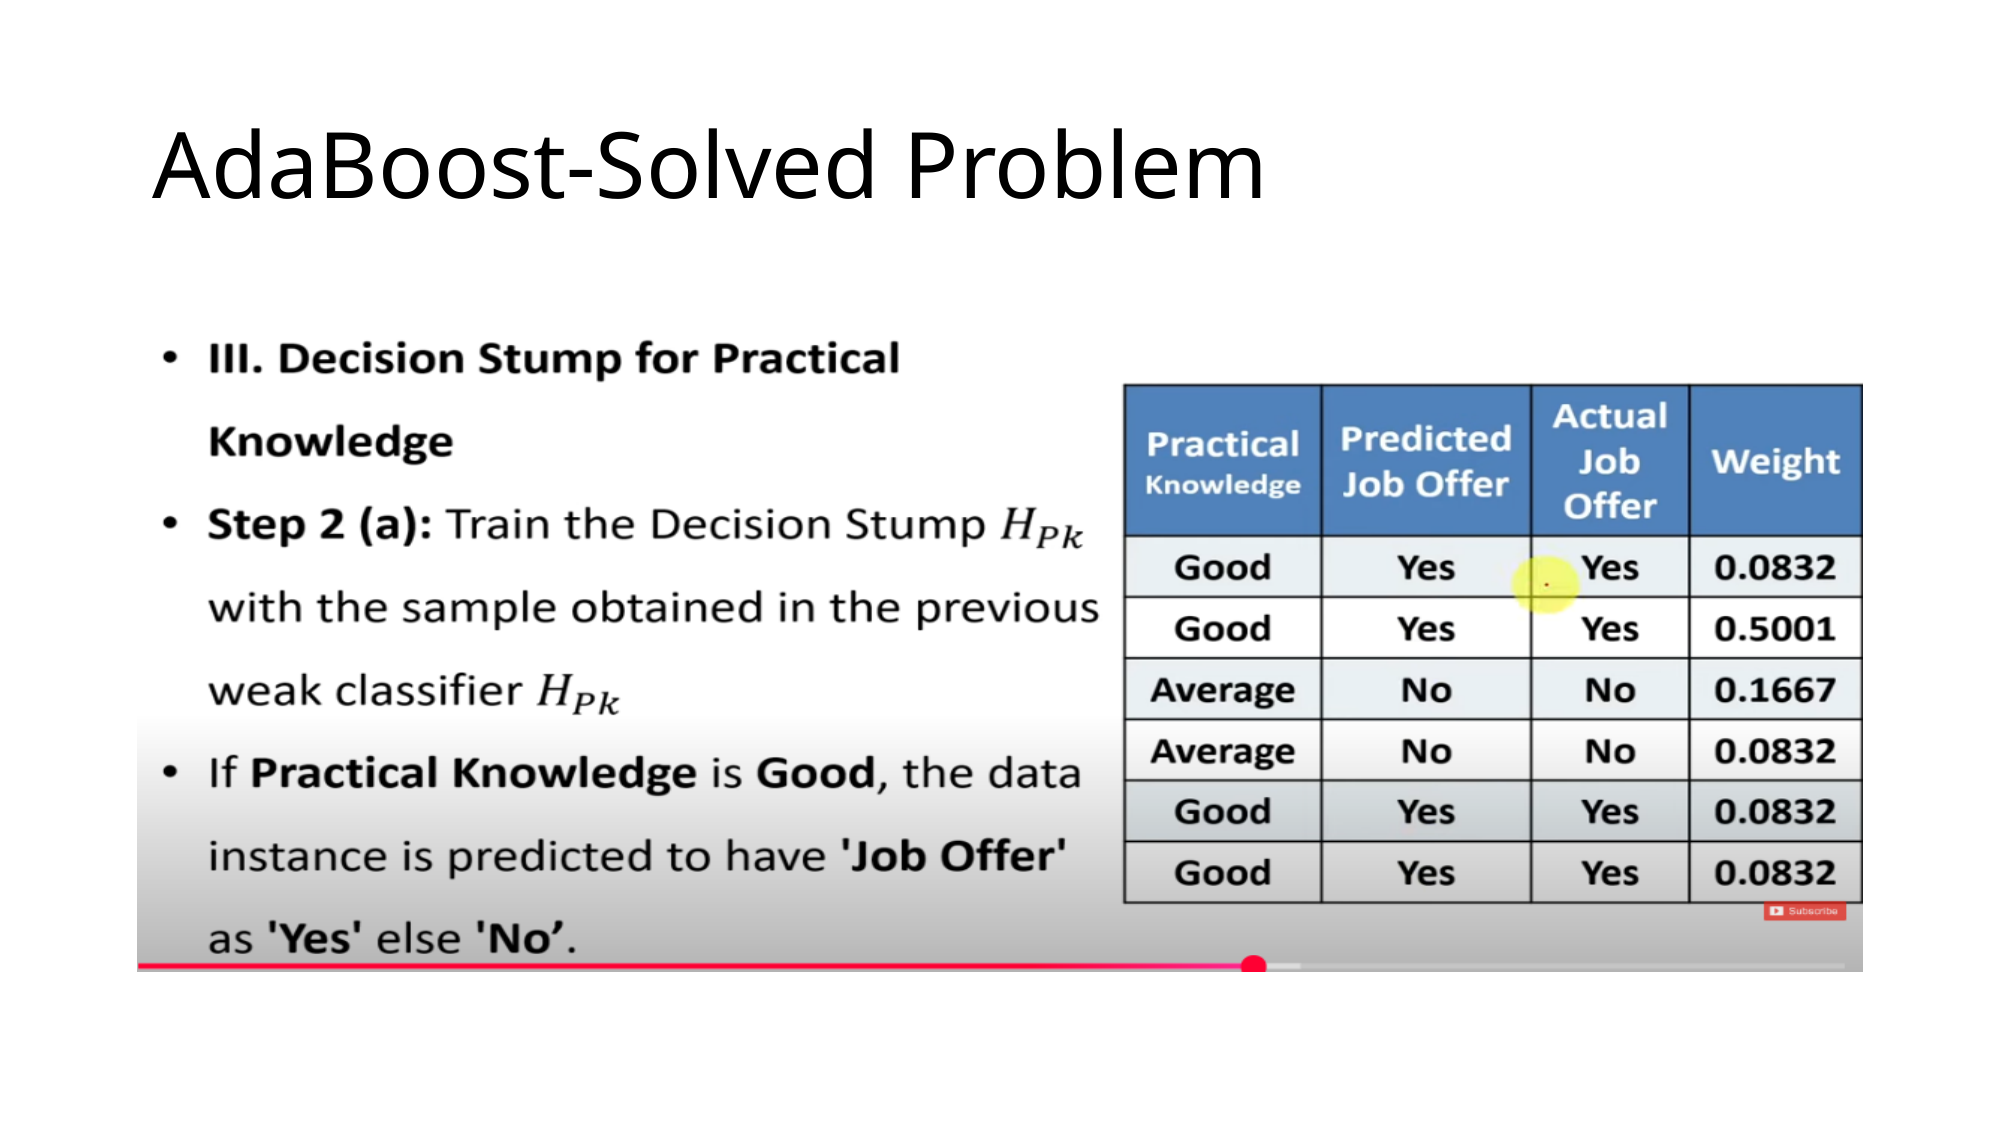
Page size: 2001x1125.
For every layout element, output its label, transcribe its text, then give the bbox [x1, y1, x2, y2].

picture [137, 299, 1863, 972]
title AdaBoost-Solved Problem [137, 59, 1863, 278]
